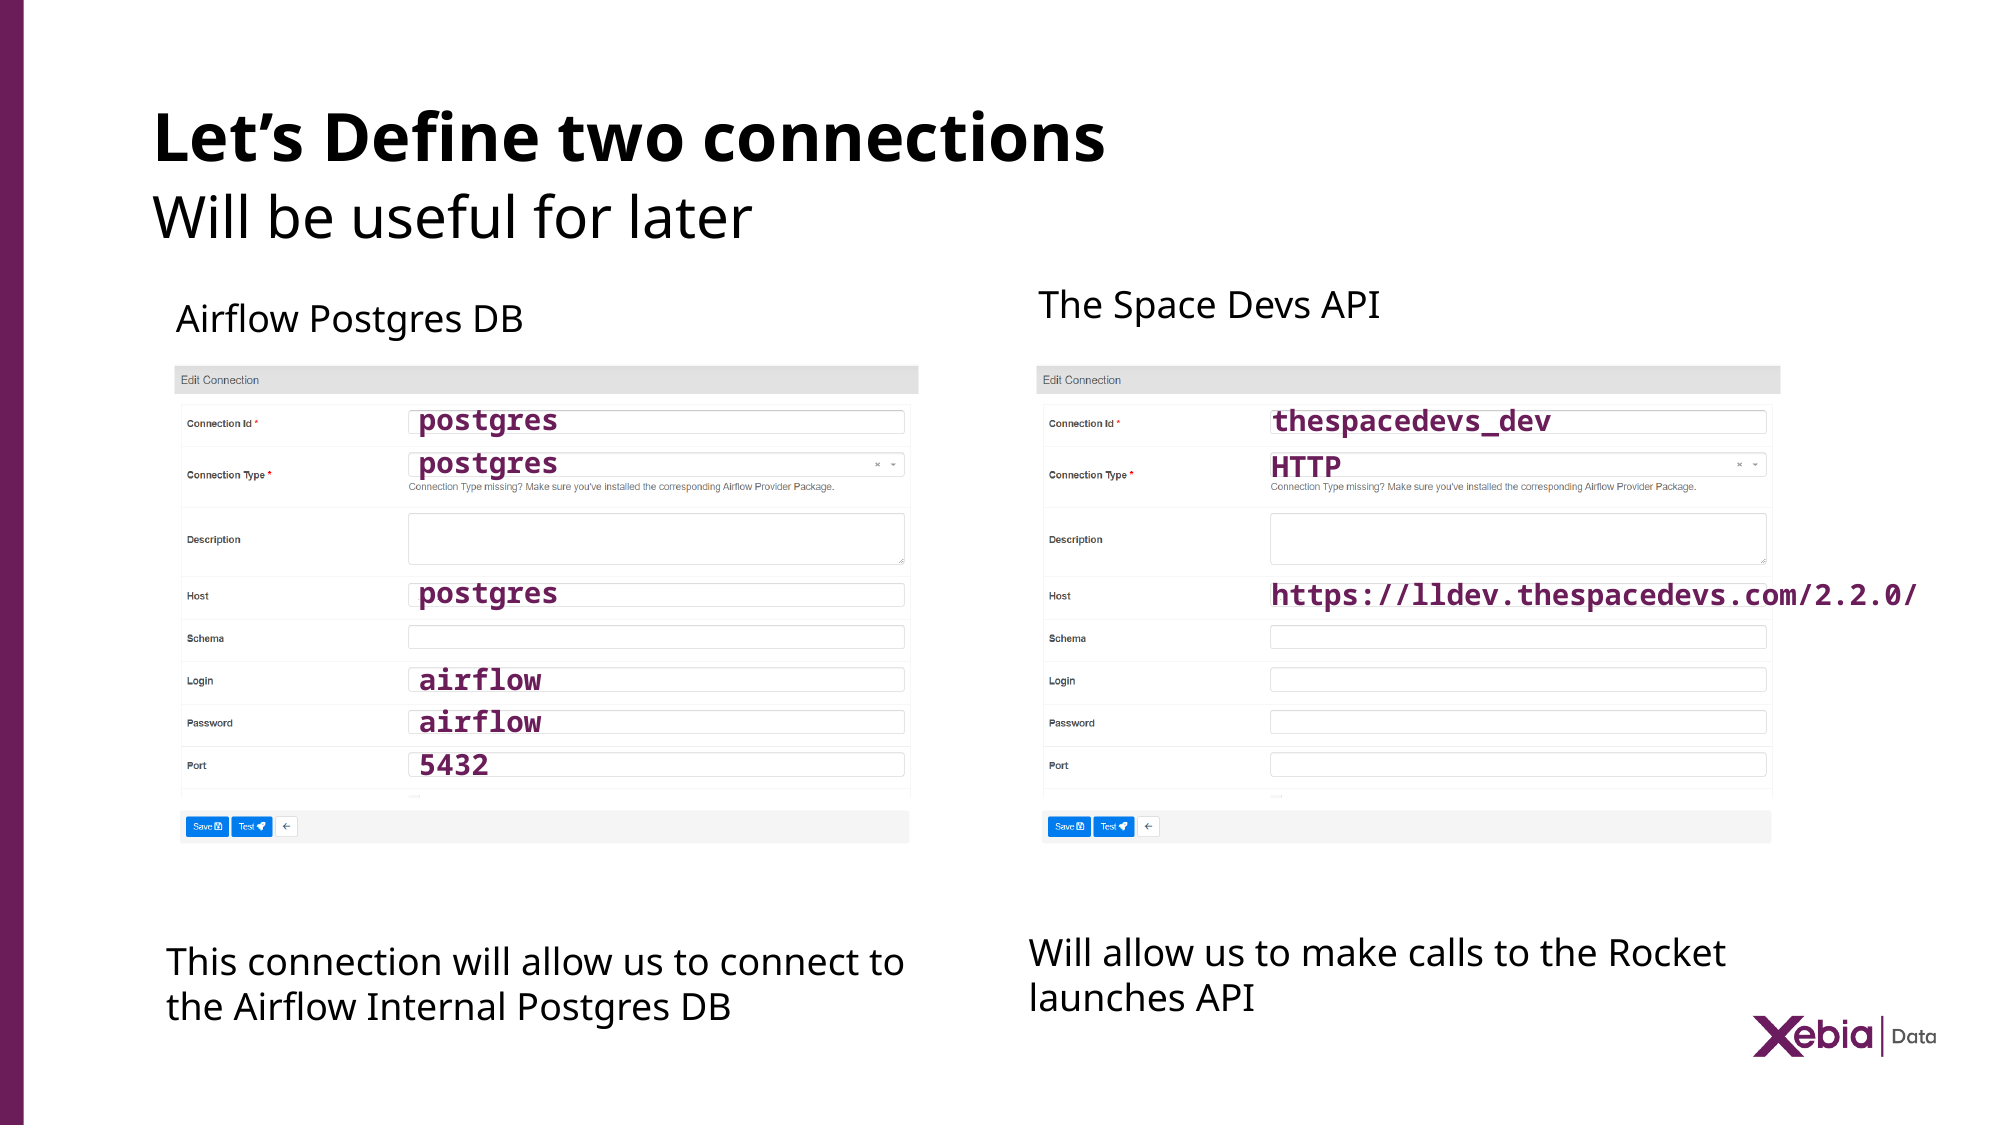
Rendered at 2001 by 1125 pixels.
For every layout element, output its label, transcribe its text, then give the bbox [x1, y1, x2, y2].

picture [161, 362, 922, 852]
text_box The Space Devs API [1023, 273, 2000, 334]
text_box https://lldev.thespacedevs.com/2.2.0/ [1784, 569, 1980, 619]
text_box [0, 0, 25, 1125]
text_box This connection will allow us to connect to the Airflow Internal Postgres DB [151, 930, 922, 1035]
text_box Let’s Define two connections Will be useful for later [137, 96, 1863, 215]
text_box Will allow us to make calls to the Rocket launches API [1013, 921, 1784, 1027]
picture [1023, 362, 1784, 852]
text_box Airflow Postgres DB [161, 287, 1161, 348]
picture [1743, 999, 1947, 1064]
